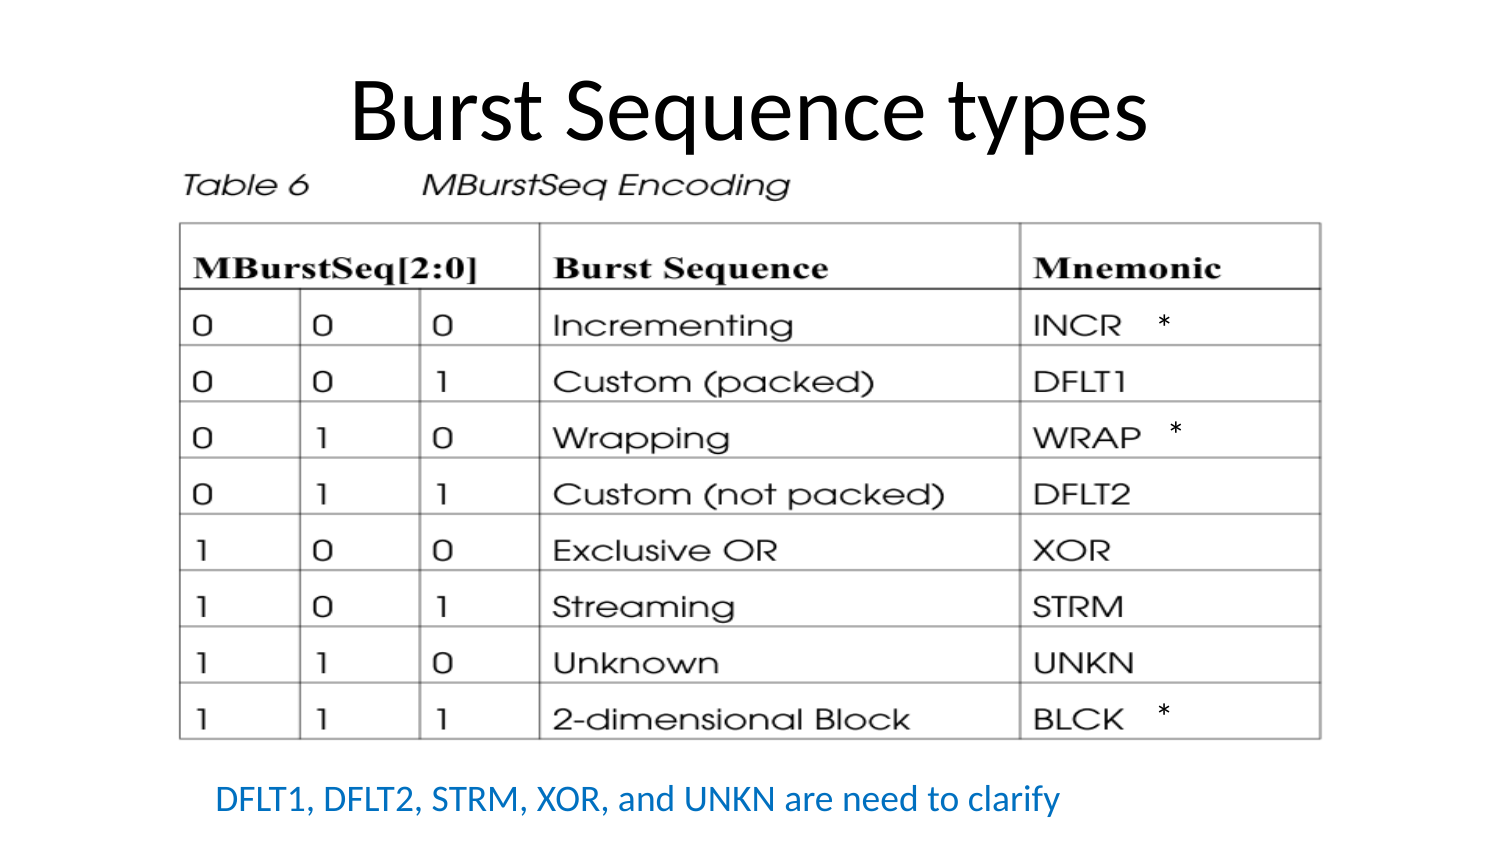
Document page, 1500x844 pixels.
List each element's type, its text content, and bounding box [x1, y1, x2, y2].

title Burst Sequence types [75, 33, 1425, 175]
text_box DFLT1, DFLT2, STRM, XOR, and UNKN are need to clarify [200, 766, 1077, 827]
picture [169, 166, 1330, 747]
